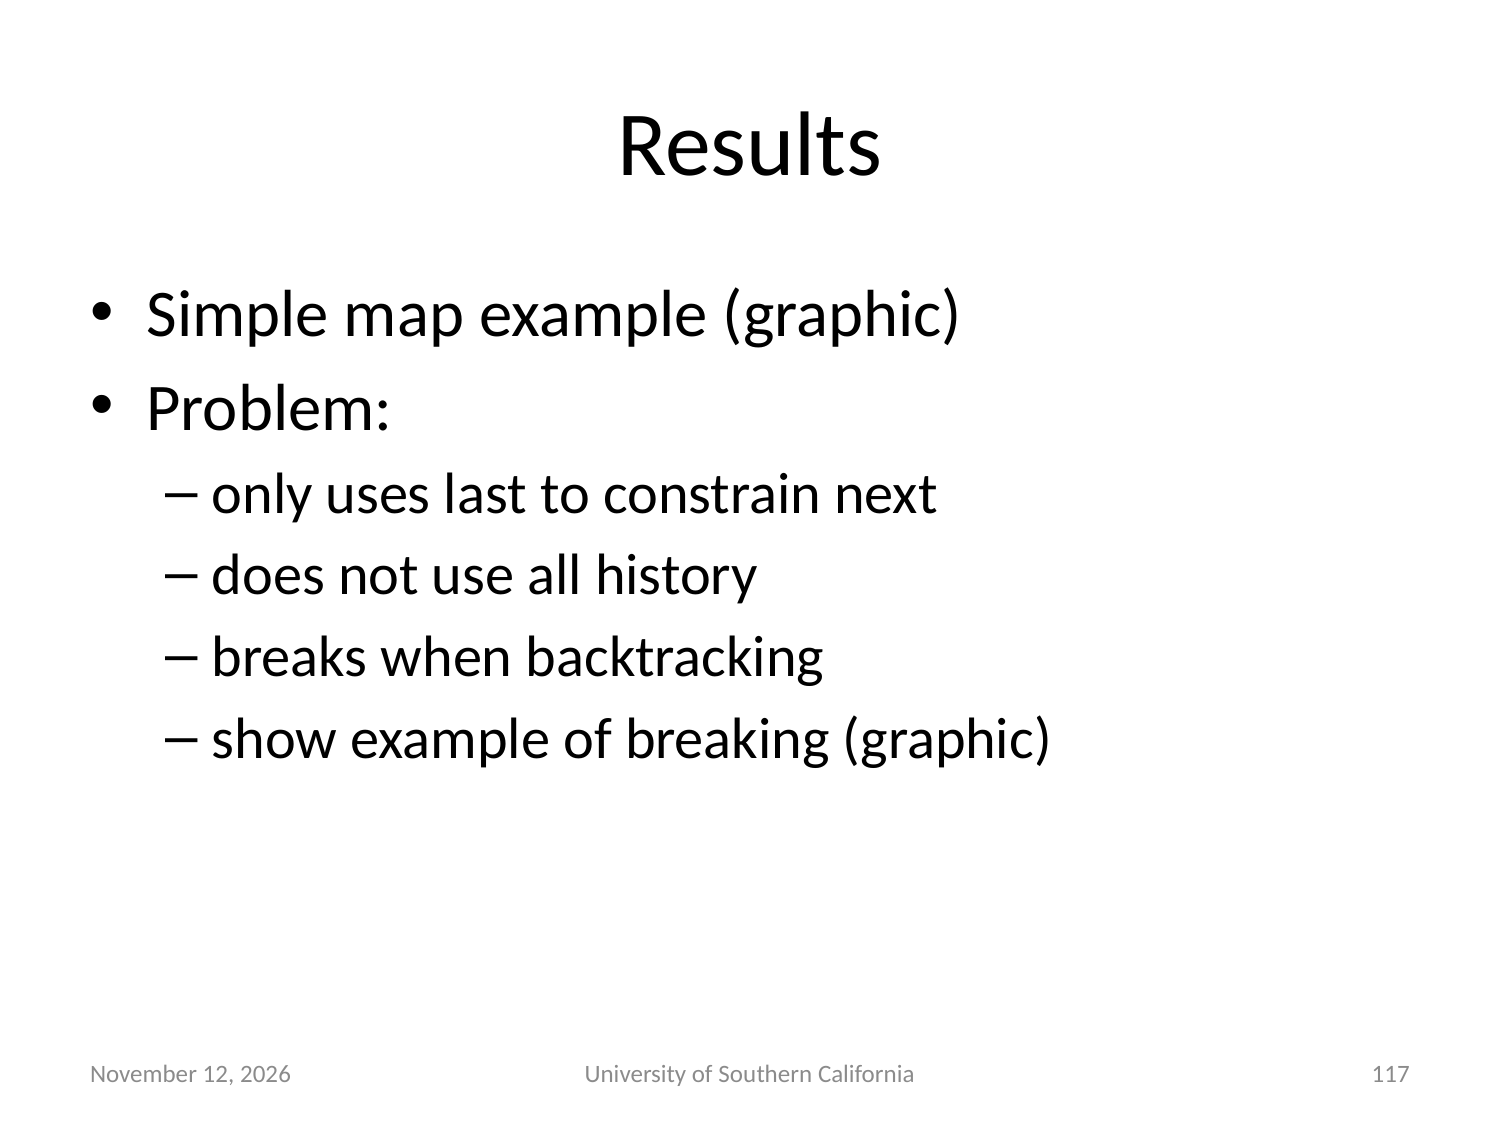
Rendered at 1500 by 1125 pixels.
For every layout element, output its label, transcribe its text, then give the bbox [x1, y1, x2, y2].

title Results [75, 45, 1425, 233]
slide_number 117 [1074, 1042, 1425, 1103]
footer University of Southern California [512, 1042, 988, 1103]
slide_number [75, 1042, 425, 1103]
list Simple map example (graphic) Problem: only uses last to constrain next does not use all history breaks when backtracking show example of breaking (graphic) [75, 262, 1425, 1005]
